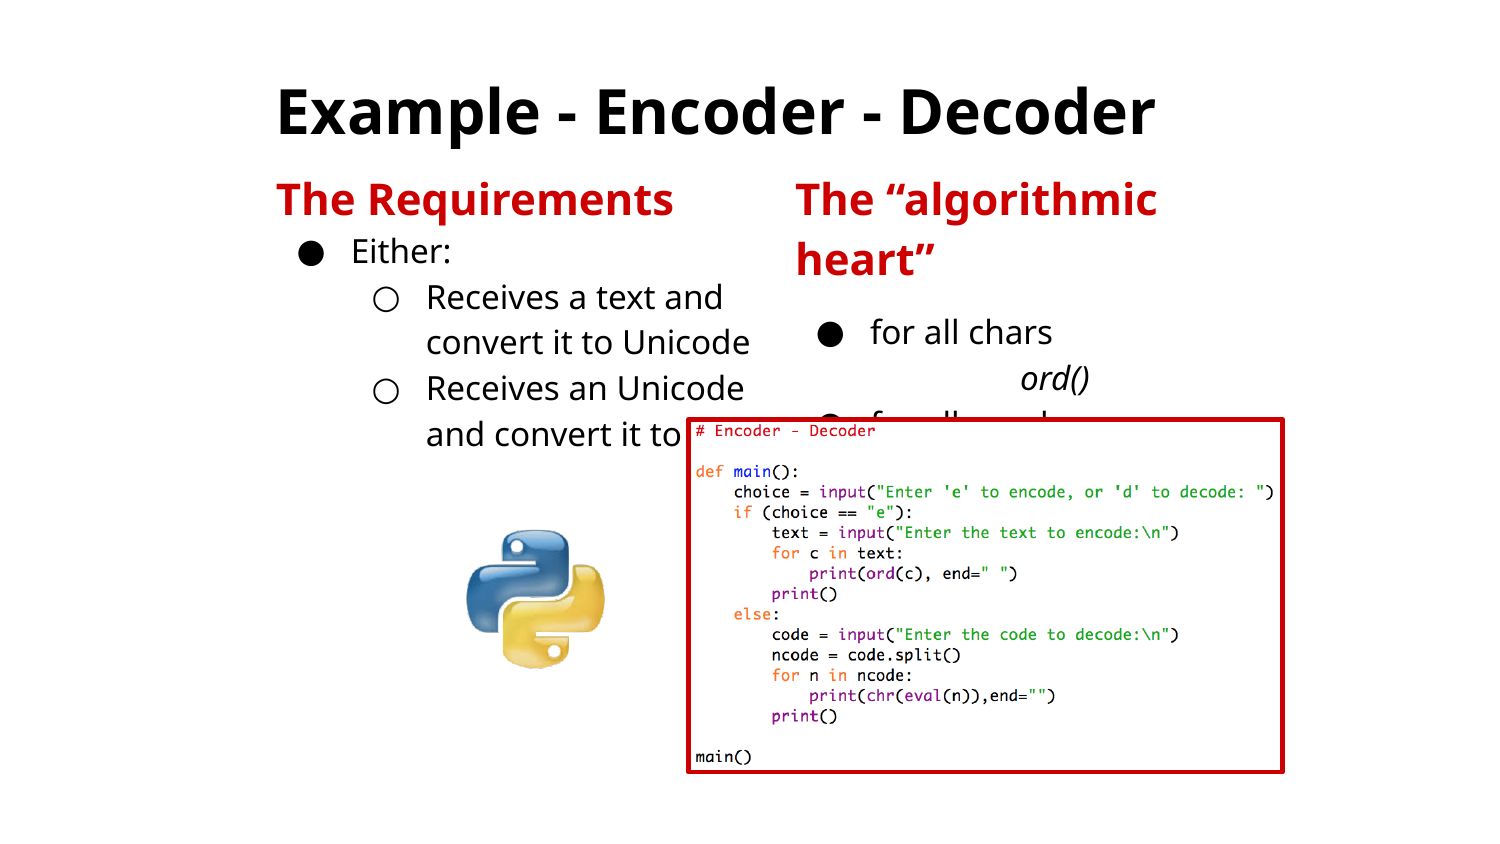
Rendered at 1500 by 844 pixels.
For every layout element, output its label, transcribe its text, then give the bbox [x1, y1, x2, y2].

list The Requirements Either: Receives a text and convert it to Unicode Receives an Unicode and convert it to text [260, 148, 814, 461]
title Example - Encoder - Decoder [260, 56, 1281, 148]
picture [690, 421, 1281, 770]
list The “algorithmic heart” for all chars ord() for all numbers chr() It needs a split() [779, 148, 1281, 395]
picture [460, 515, 615, 676]
